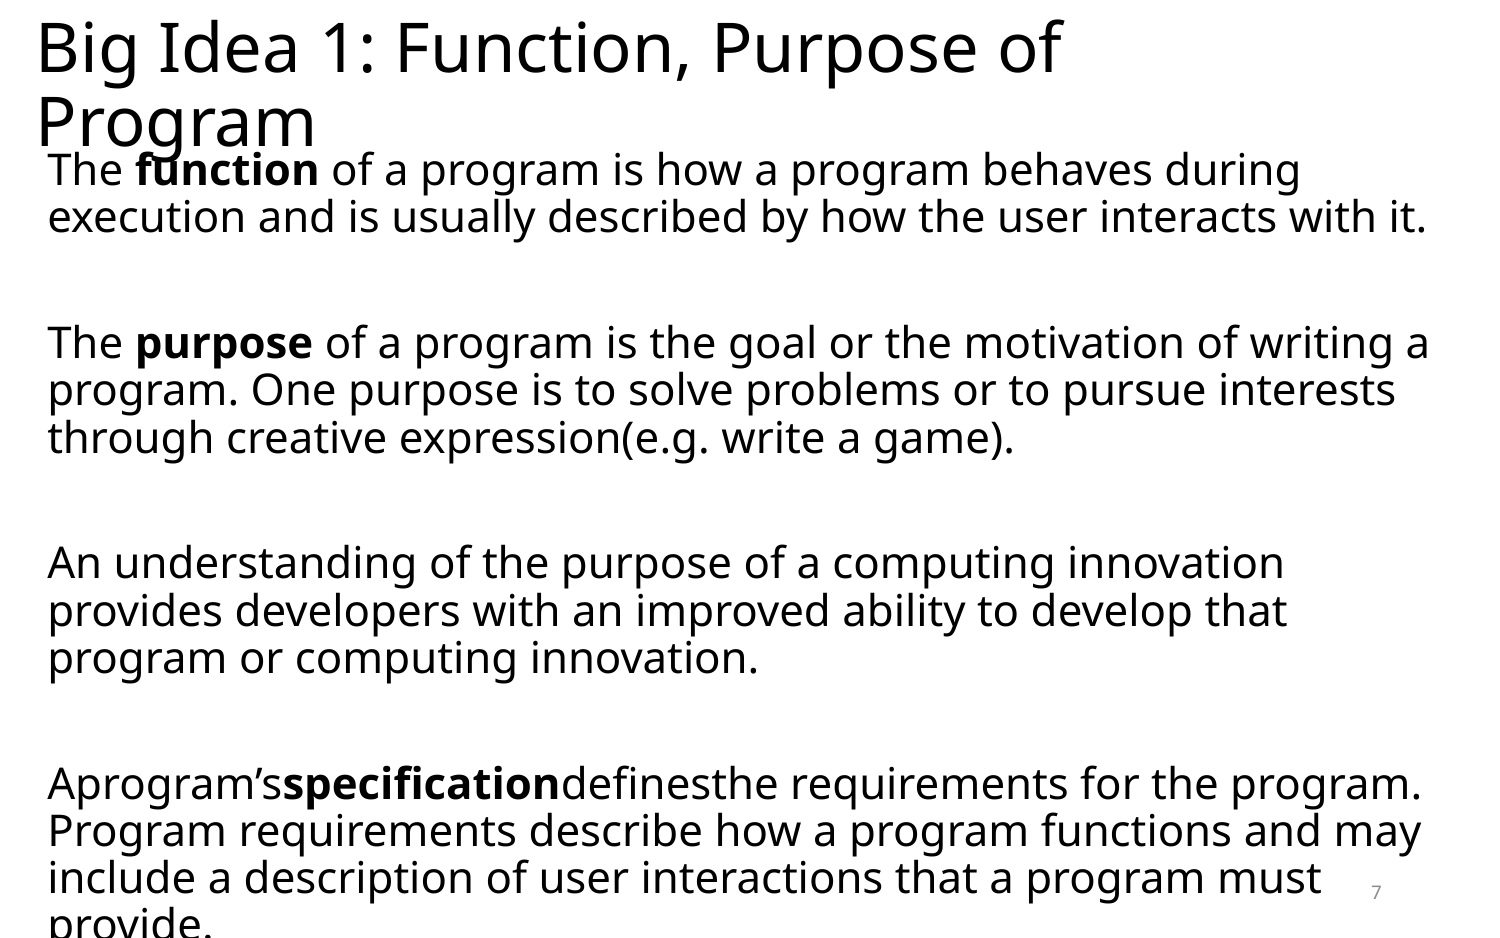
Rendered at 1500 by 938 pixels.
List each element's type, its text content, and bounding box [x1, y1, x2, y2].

title Big Idea 1: Function, Purpose of Program [20, 18, 1315, 157]
slide_number 7 [1059, 868, 1397, 919]
list The function of a program is how a program behaves during execution and is usually described by how the user interacts with it. The purpose of a program is the goal or the motivation of writing a program. One purpose is to solve problems or to pursue interests through creative expression(e.g. write a game). An understanding of the purpose of a computing innovation provides developers with an improved ability to develop that program or computing innovation. Aprogram’sspecificationdefinesthe requirements for the program. Program requirements describe how a program functions and may include a description of user interactions that a program must provide. [32, 140, 1460, 919]
